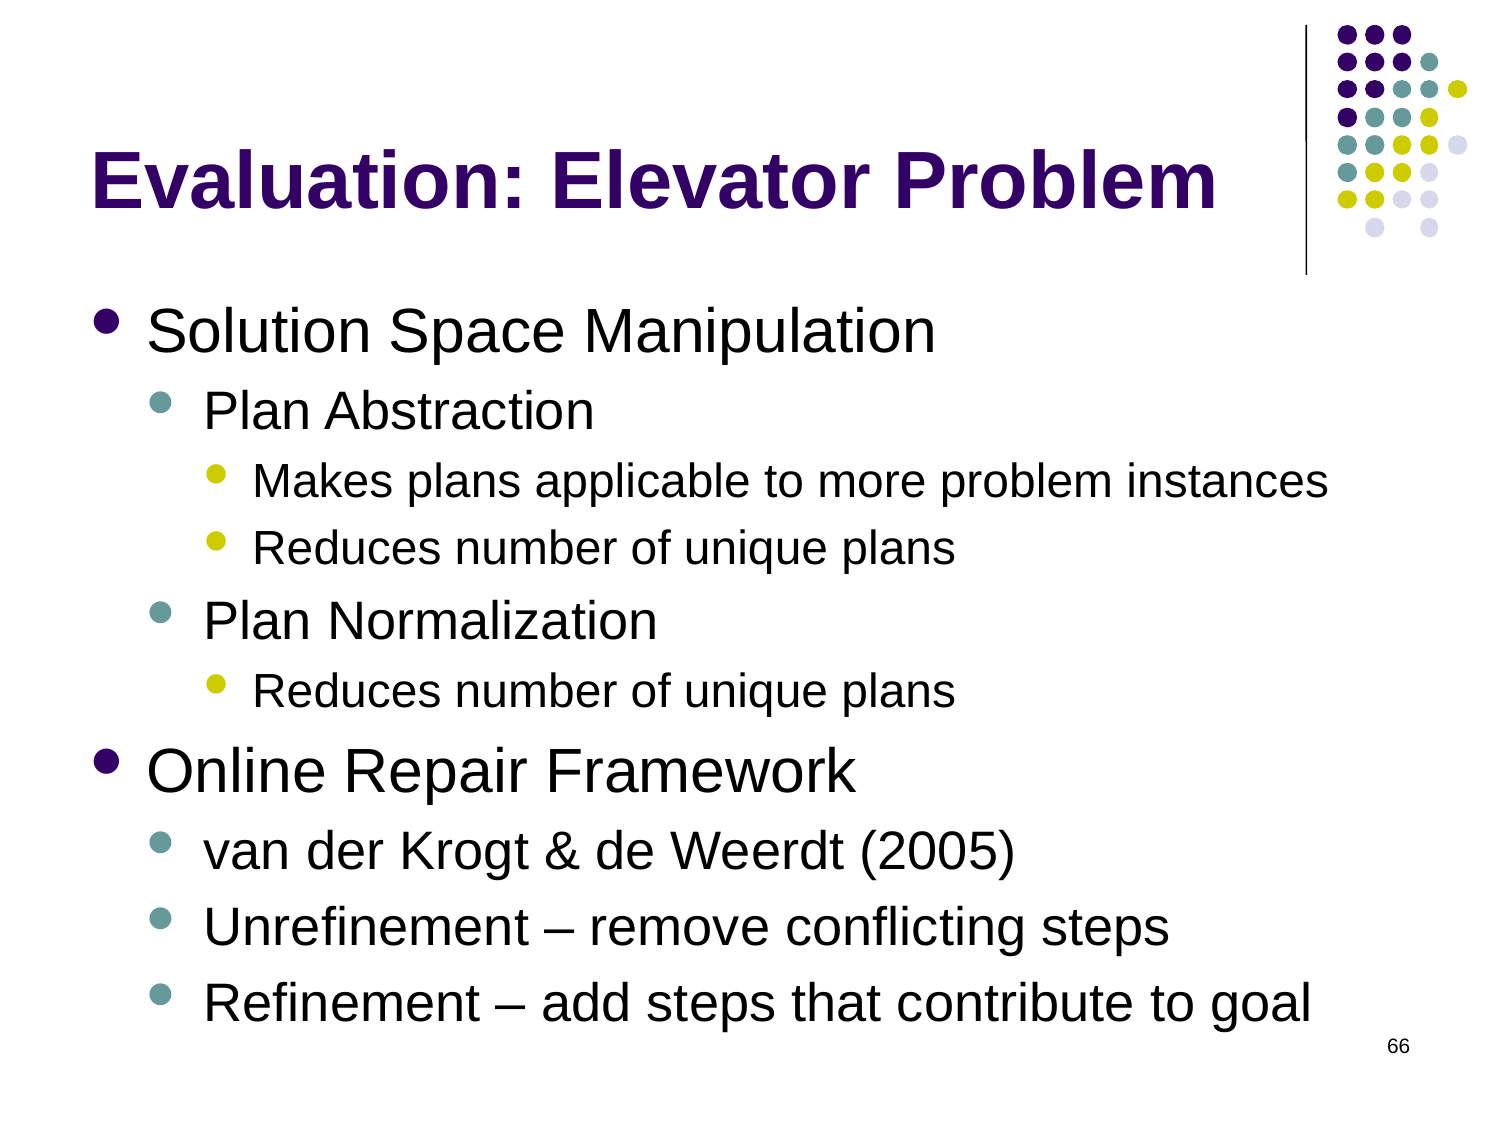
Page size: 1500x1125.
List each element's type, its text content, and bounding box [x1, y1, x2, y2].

list Solution Space Manipulation Plan Abstraction Makes plans applicable to more problem instances Reduces number of unique plans Plan Normalization Reduces number of unique plans Online Repair Framework van der Krogt & de Weerdt (2005) Unrefinement – remove conflicting steps Refinement – add steps that contribute to goal [75, 282, 1425, 1006]
title Evaluation: Elevator Problem [75, 20, 1313, 233]
slide_number 66 [1074, 1024, 1426, 1101]
